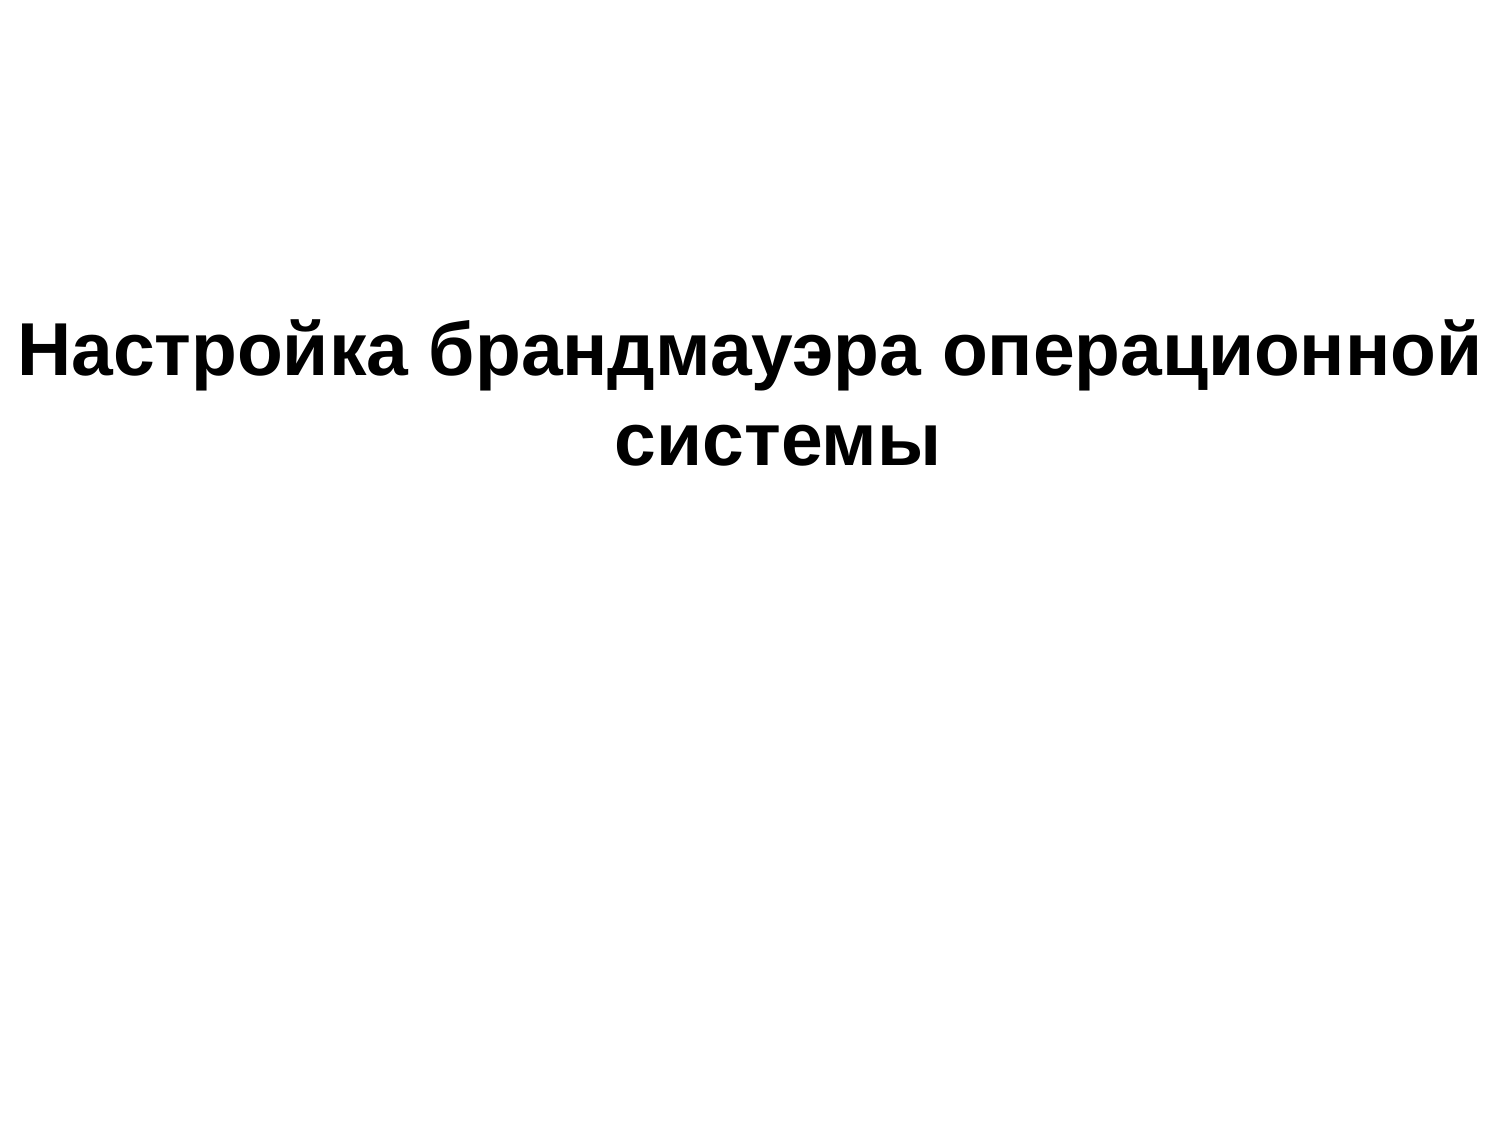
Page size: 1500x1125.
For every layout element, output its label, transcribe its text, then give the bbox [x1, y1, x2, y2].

list Настройка брандмауэра операционной системы [0, 292, 1500, 692]
